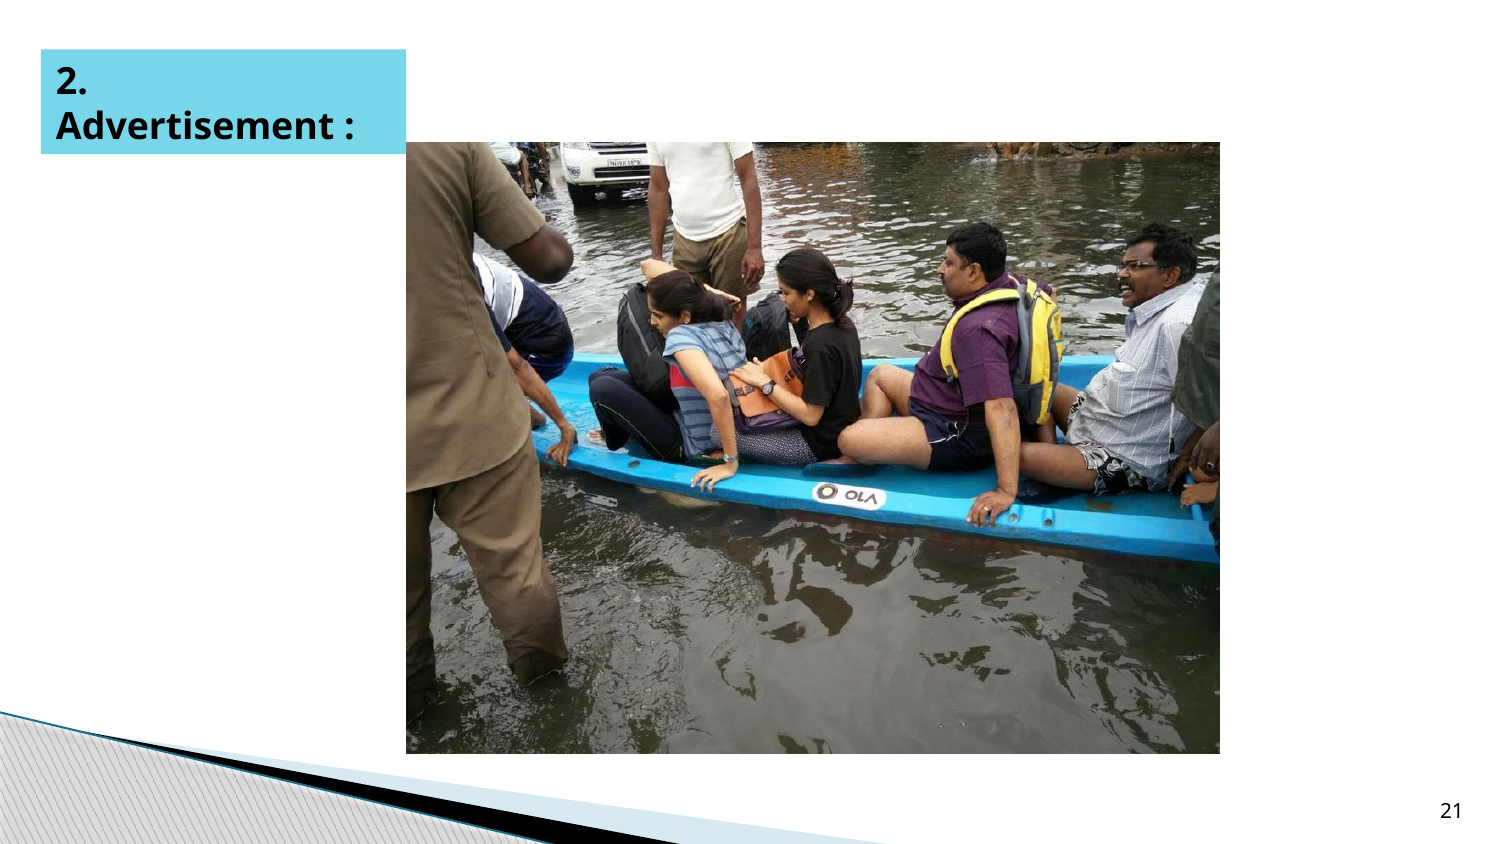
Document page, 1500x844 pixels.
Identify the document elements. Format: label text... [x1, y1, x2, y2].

text_box 2. Advertisement : [40, 49, 407, 155]
picture [405, 142, 1220, 754]
slide_number 21 [1418, 788, 1479, 834]
